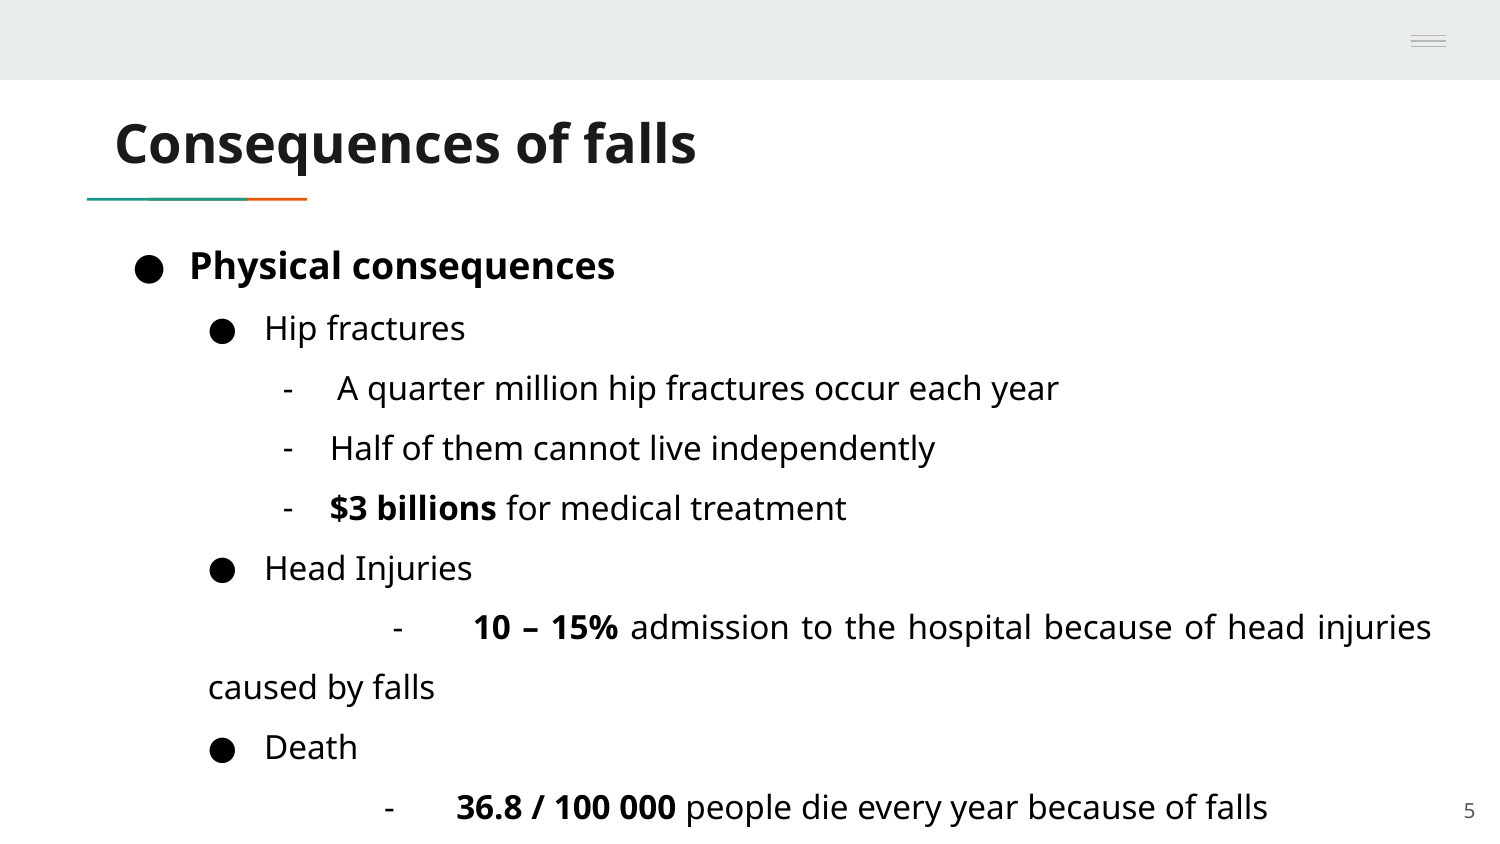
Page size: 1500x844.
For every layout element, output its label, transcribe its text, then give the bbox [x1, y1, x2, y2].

list Physical consequences Hip fractures - A quarter million hip fractures occur each year Half of them cannot live independently $3 billions for medical treatment Head Injuries - 10 – 15% admission to the hospital because of head injuries caused by falls Death - 36.8 / 100 000 people die every year because of falls [99, 182, 1449, 272]
slide_number 5 [1400, 779, 1491, 844]
title Consequences of falls [99, 94, 1361, 182]
